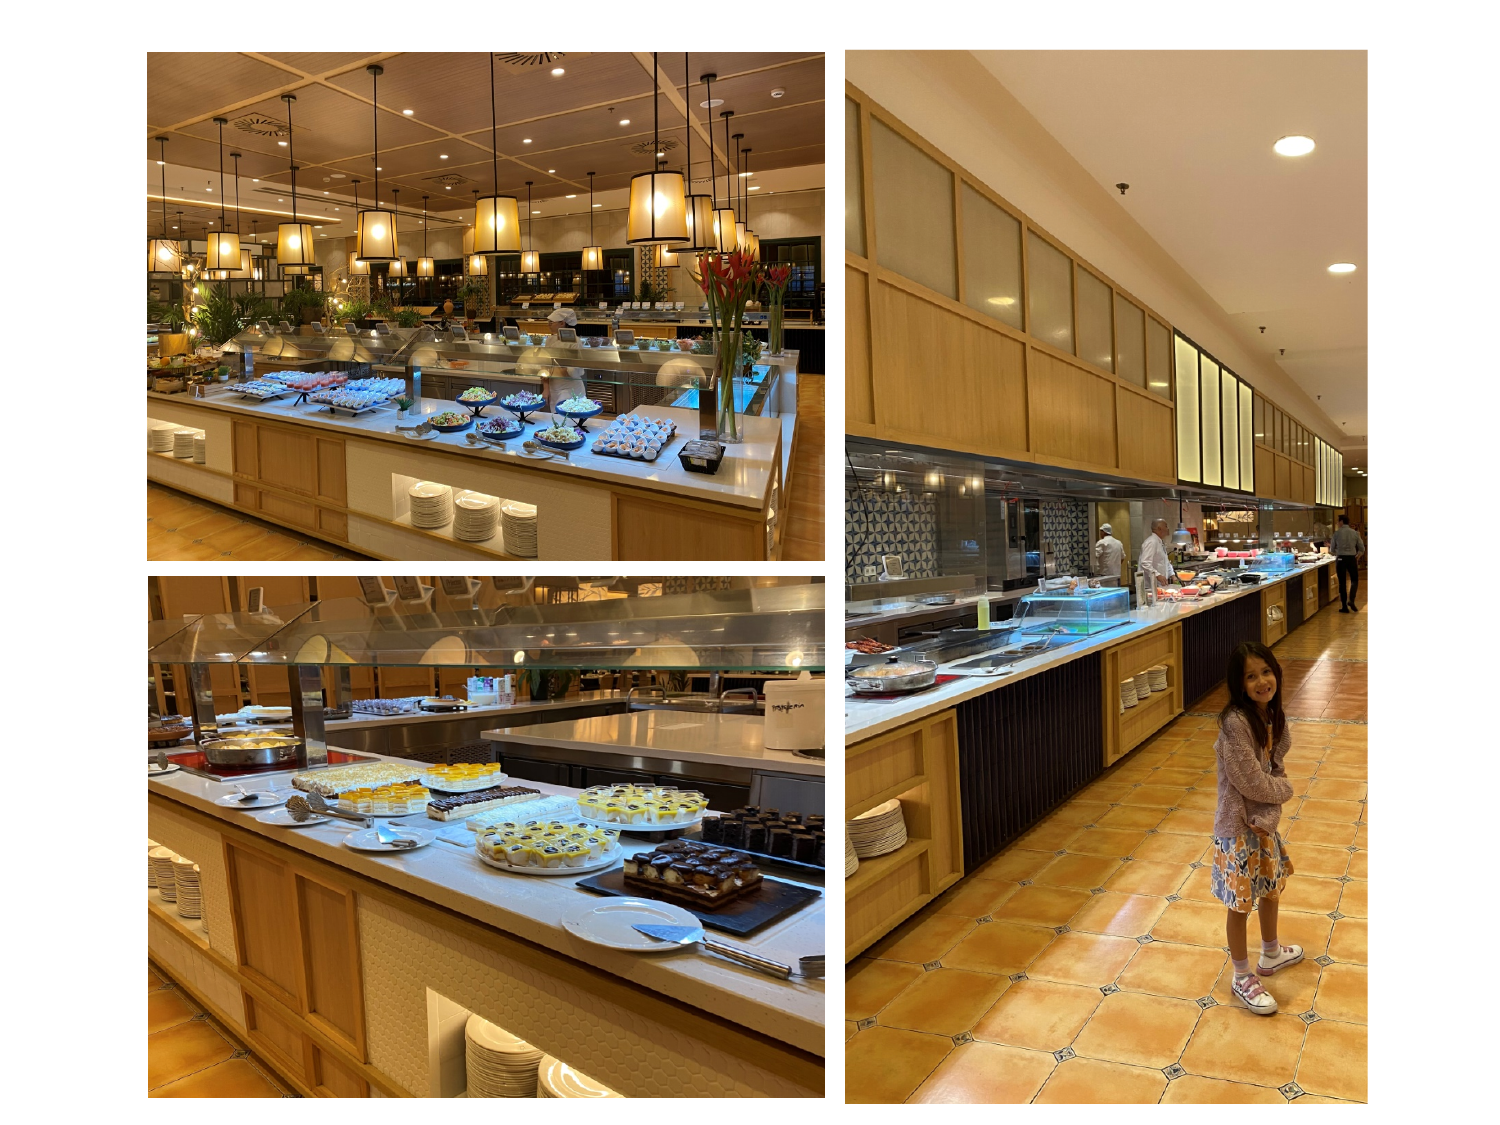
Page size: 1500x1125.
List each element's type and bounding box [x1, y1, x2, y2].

picture [147, 51, 1500, 1125]
